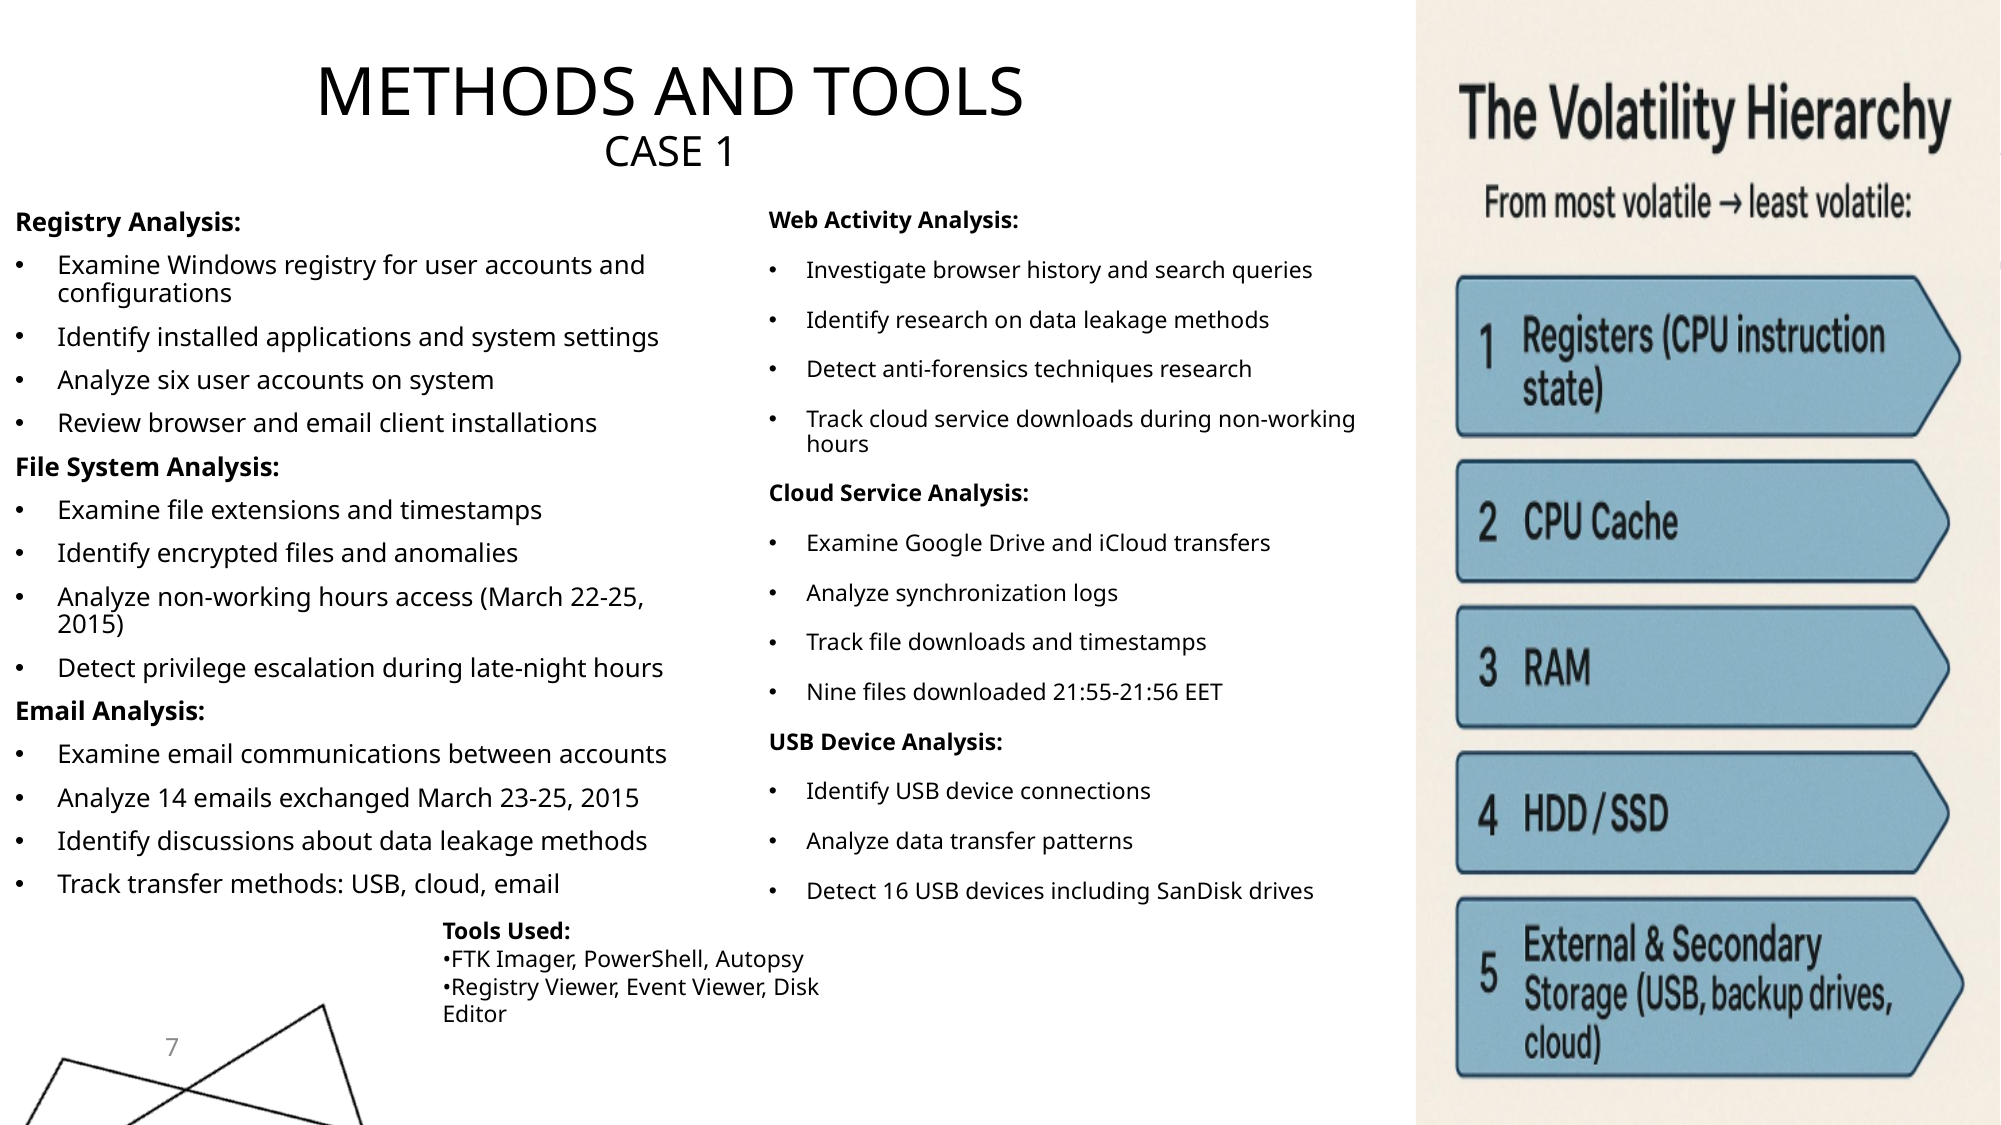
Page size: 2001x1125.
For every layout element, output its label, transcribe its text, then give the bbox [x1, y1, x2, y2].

list Registry Analysis: Examine Windows registry for user accounts and configurations Identify installed applications and system settings Analyze six user accounts on system Review browser and email client installations File System Analysis: Examine file extensions and timestamps Identify encrypted files and anomalies Analyze non-working hours access (March 22-25, 2015) Detect privilege escalation during late-night hours Email Analysis: Examine email communications between accounts Analyze 14 emails exchanged March 23-25, 2015 Identify discussions about data leakage methods Track transfer methods: USB, cloud, email [0, 201, 710, 910]
picture [0, 976, 408, 1125]
list Web Activity Analysis: Investigate browser history and search queries Identify research on data leakage methods Detect anti-forensics techniques research Track cloud service downloads during non-working hours Cloud Service Analysis: Examine Google Drive and iCloud transfers Analyze synchronization logs Track file downloads and timestamps Nine files downloaded 21:55-21:56 EET USB Device Analysis: Identify USB device connections Analyze data transfer patterns Detect 16 USB devices including SanDisk drives [753, 201, 1405, 876]
title METHODS AND TOOLS case 1 [0, 0, 1415, 287]
picture [1415, 0, 2001, 1125]
slide_number 7 [150, 1024, 254, 1074]
text_box Tools Used: •FTK Imager, PowerShell, Autopsy •Registry Viewer, Event Viewer, Disk Editor [427, 909, 884, 1035]
